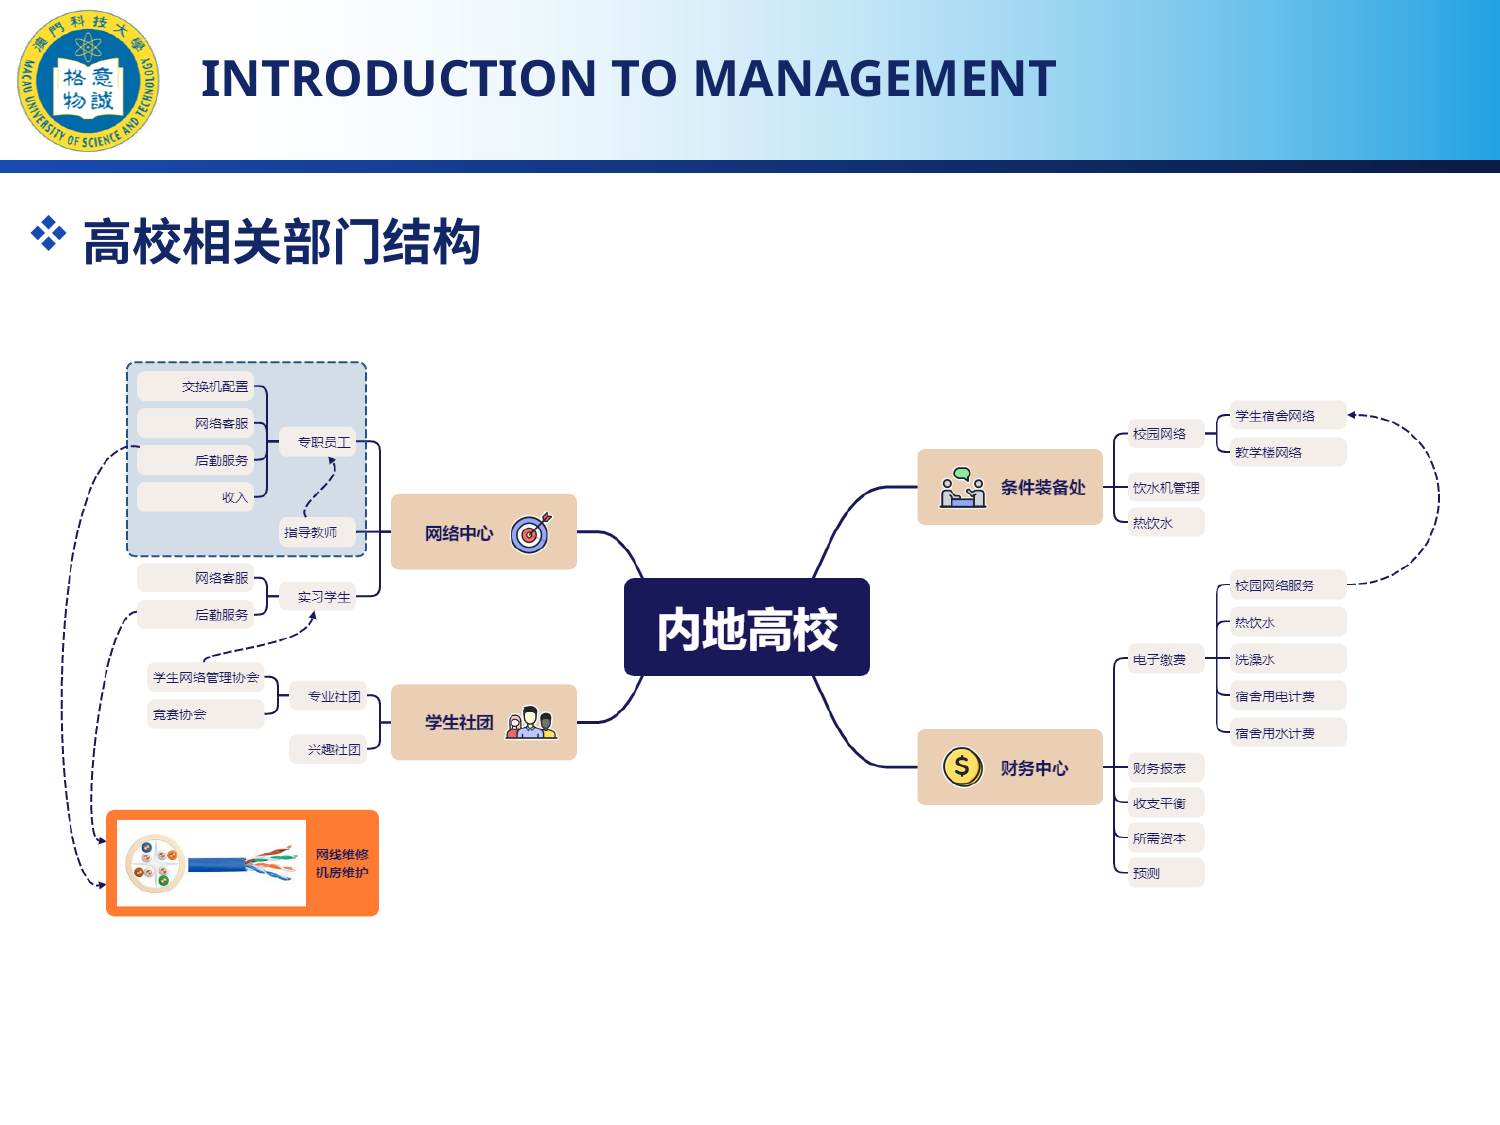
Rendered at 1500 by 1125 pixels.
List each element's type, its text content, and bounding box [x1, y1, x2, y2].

picture [0, 313, 1500, 965]
picture [17, 9, 160, 152]
text_box INTRODUCTION TO MANAGEMENT [173, 45, 1073, 115]
text_box 高校相关部门结构 [11, 172, 1483, 278]
